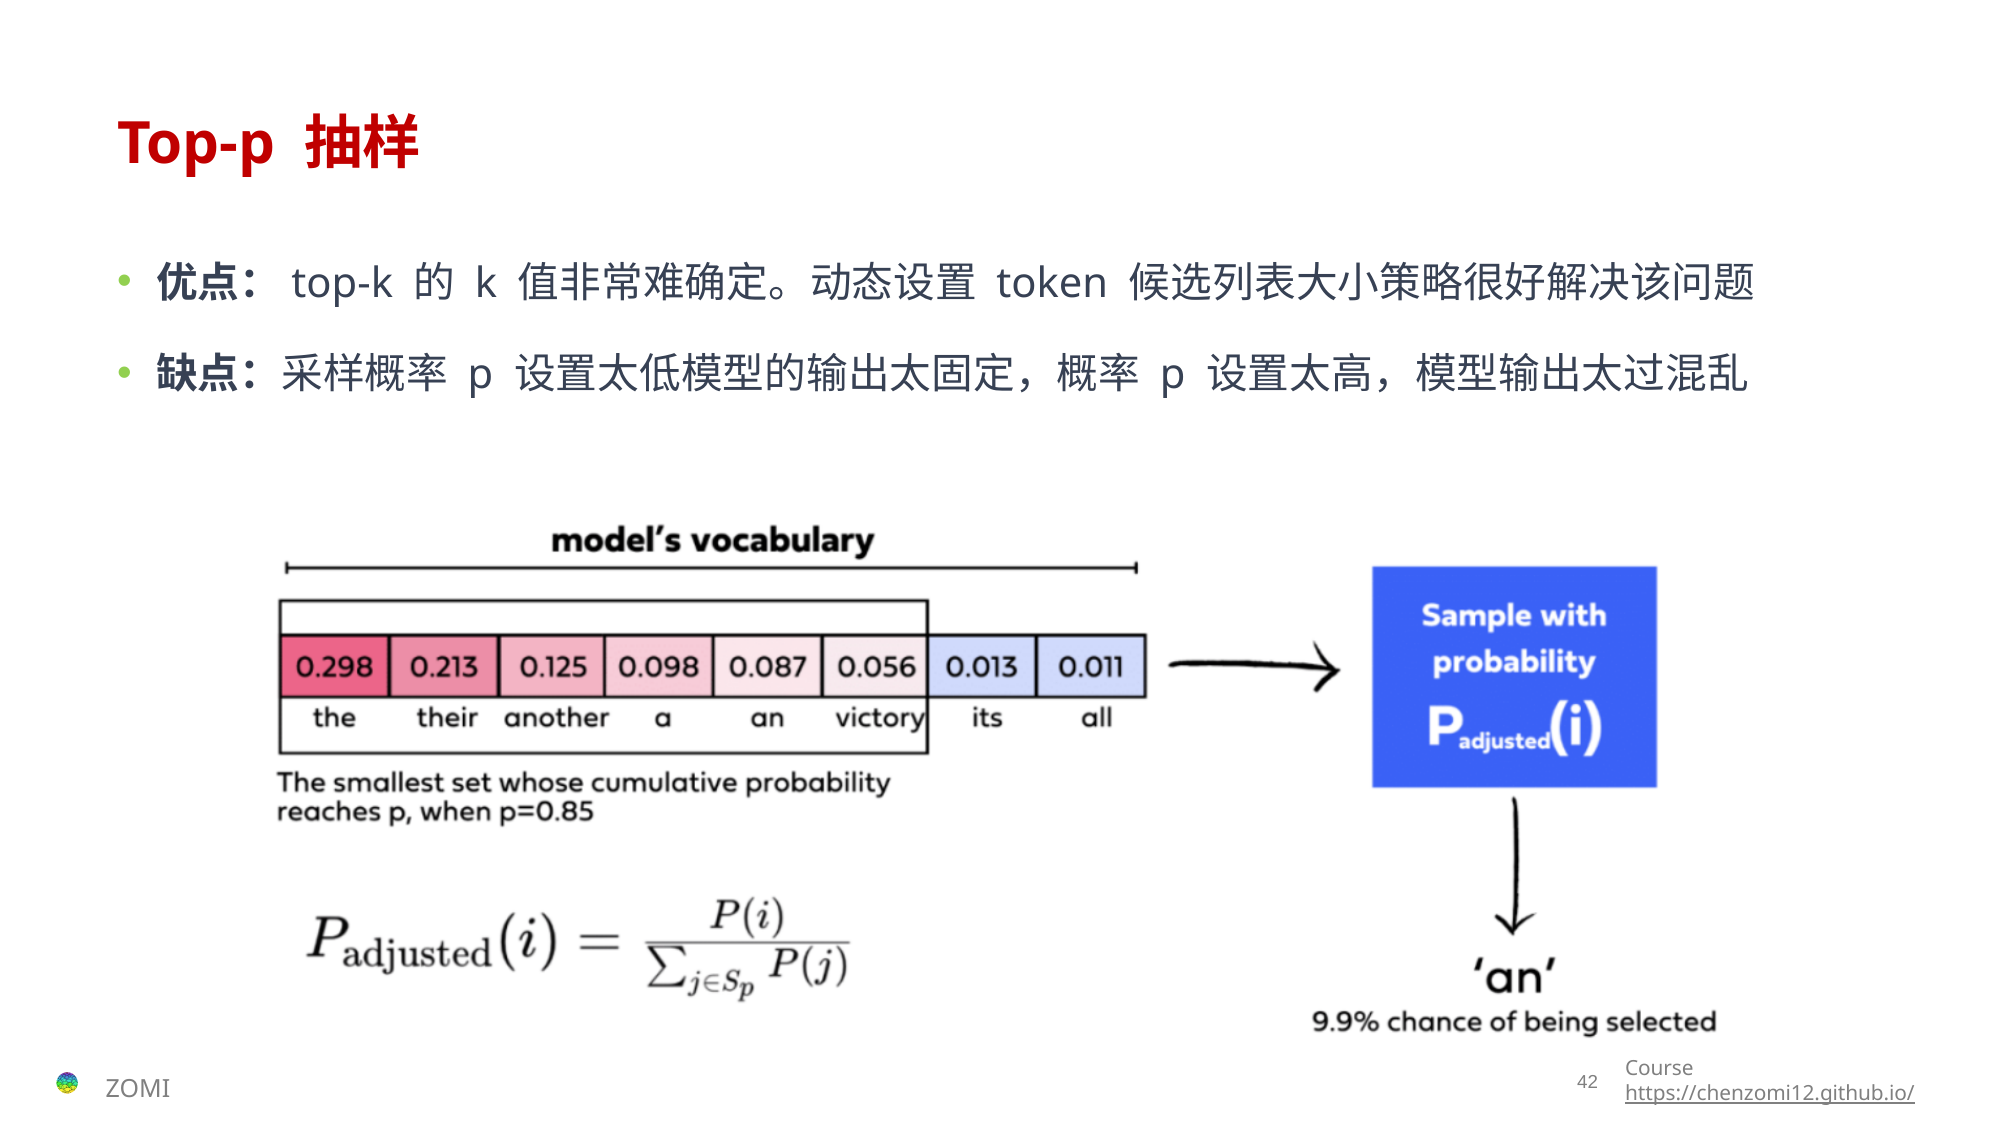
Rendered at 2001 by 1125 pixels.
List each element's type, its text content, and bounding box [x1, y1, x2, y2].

picture [252, 493, 1749, 1056]
list 优点：top-k 的 k 值非常难确定。动态设置 token 候选列表大小策略很好解决该问题 缺点：采样概率 p 设置太低模型的输出太固定，概率 p 设置太高，模型输出太过混乱 [102, 223, 1901, 1043]
title Top-p 抽样 [102, 91, 1901, 189]
picture [57, 1073, 77, 1093]
